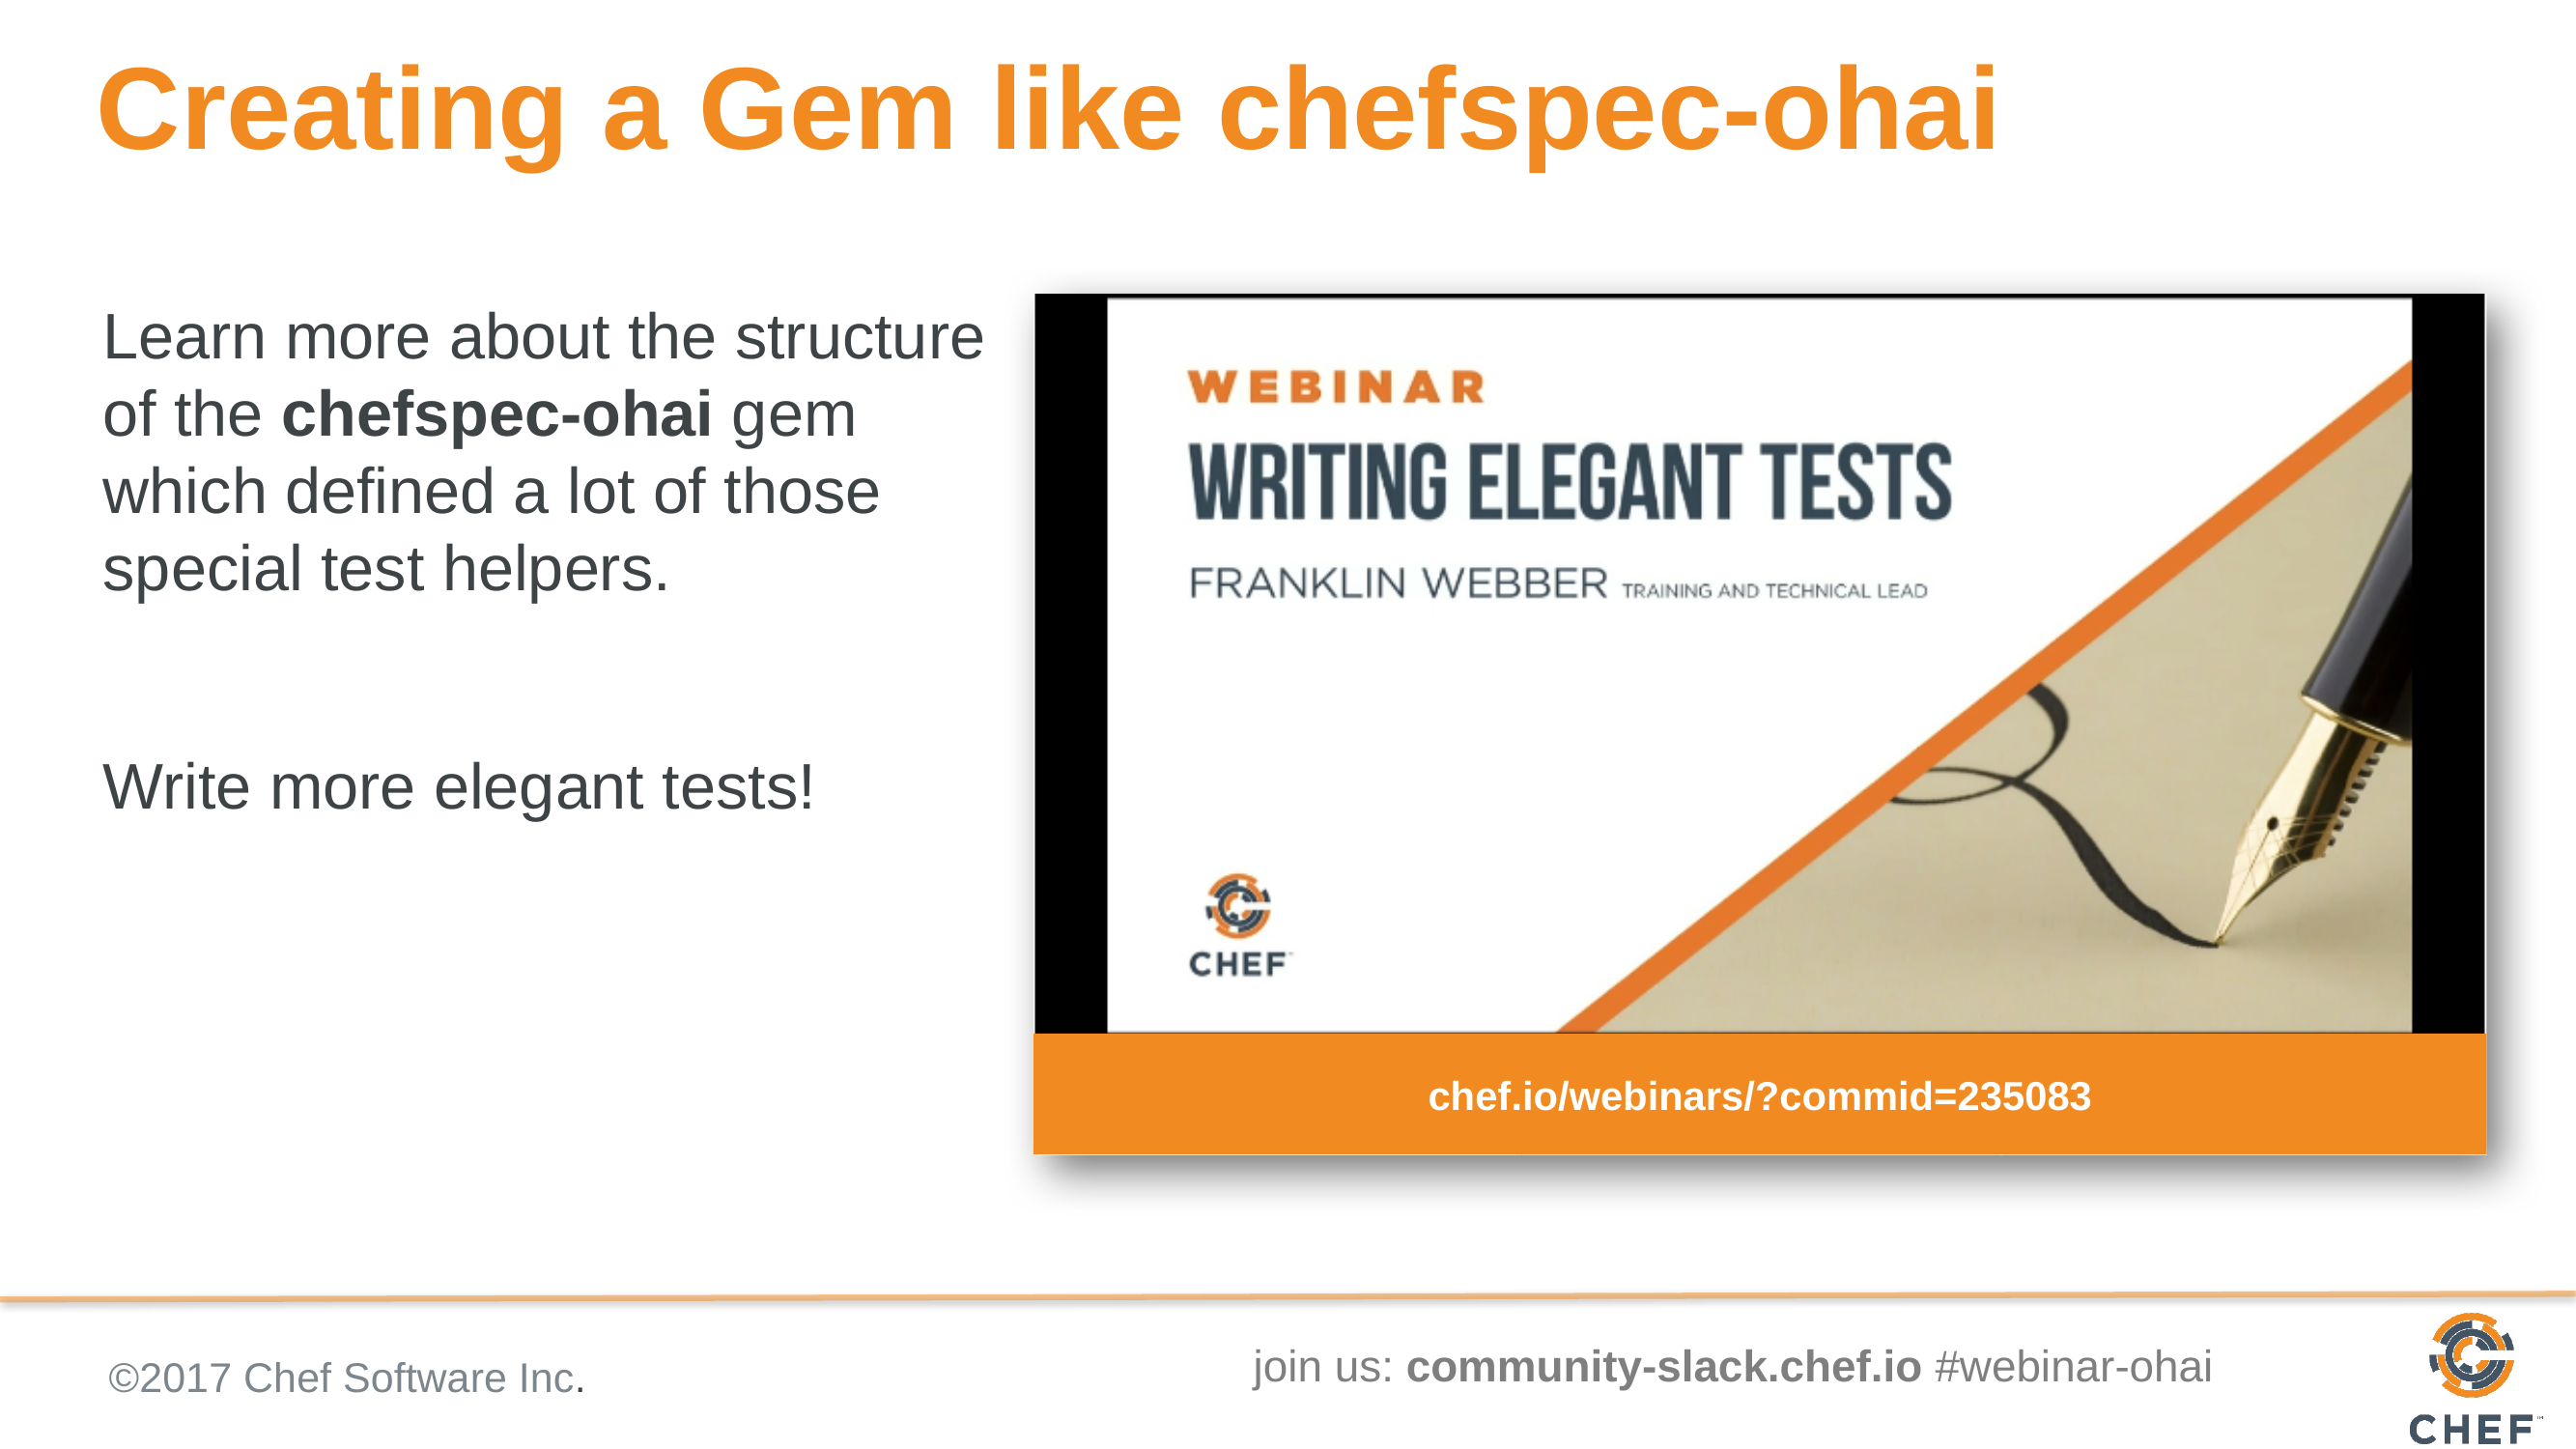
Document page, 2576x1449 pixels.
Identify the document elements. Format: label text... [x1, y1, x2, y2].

picture [1033, 294, 2487, 1155]
list Learn more about the structure of the chefspec-ohai gem which defined a lot of those special test helpers. Write more elegant tests! [102, 294, 1006, 1142]
title Creating a Gem like chefspec-ohai [96, 48, 2463, 180]
picture [2399, 1297, 2551, 1449]
